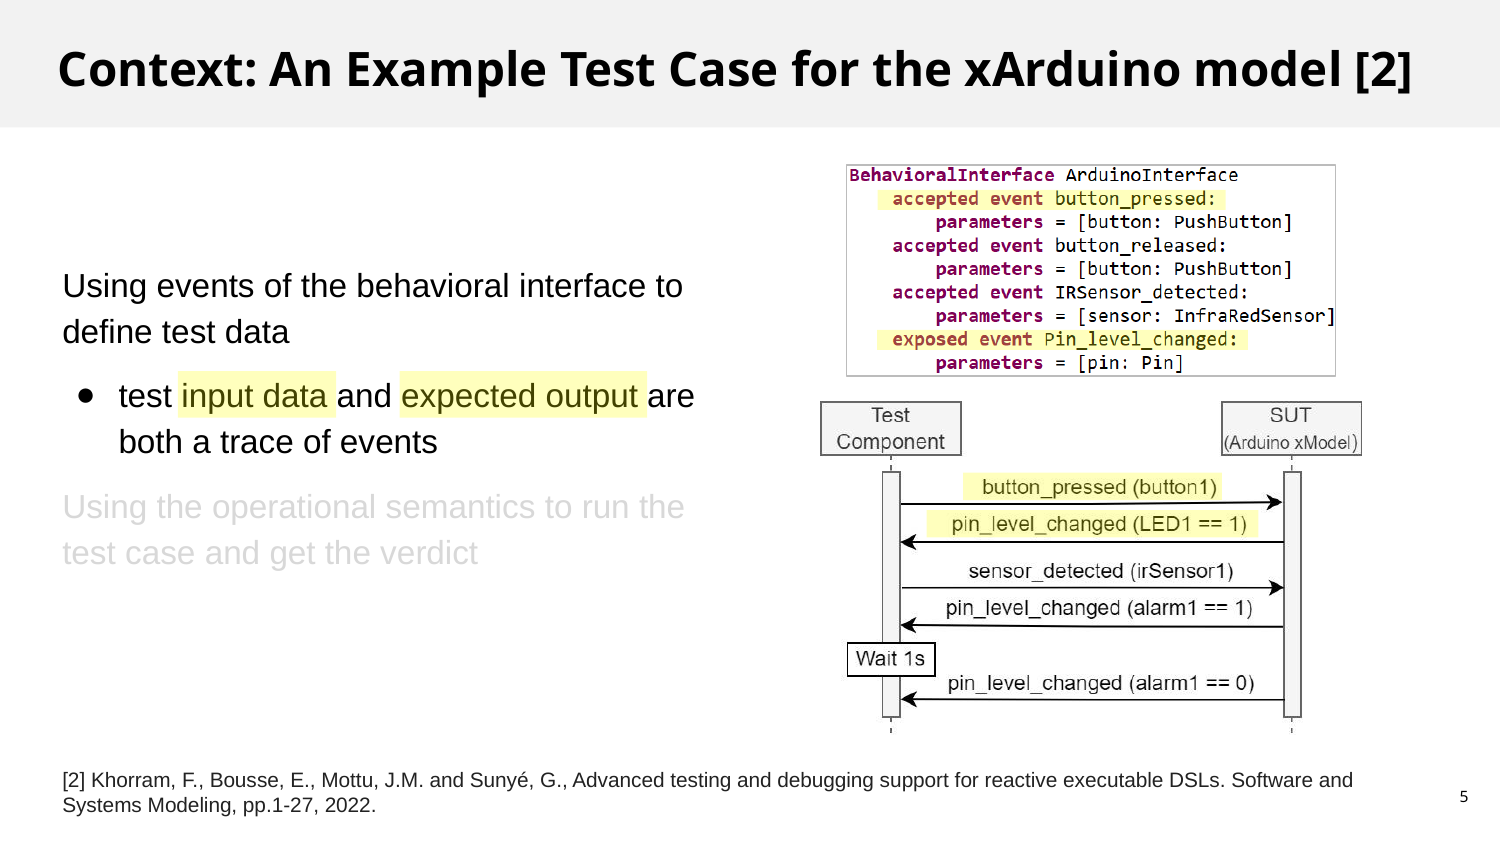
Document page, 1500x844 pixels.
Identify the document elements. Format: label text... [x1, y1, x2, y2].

text_box [2] Khorram, F., Bousse, E., Mottu, J.M. and Sunyé, G., Advanced testing and debugging support for reactive executable DSLs. Software and Systems Modeling, pp.1-27, 2022. [51, 761, 1440, 823]
list Using events of the behavioral interface to define test data test input data and expected output are both a trace of events Using the operational semantics to run the test case and get the verdict [51, 246, 721, 682]
picture [820, 401, 1362, 735]
text_box [399, 371, 648, 418]
slide_number 5 [1389, 764, 1480, 830]
text_box [177, 371, 337, 418]
text_box Context: An Example Test Case for the xArduino model [2] [46, 28, 1435, 114]
picture [846, 165, 1335, 376]
